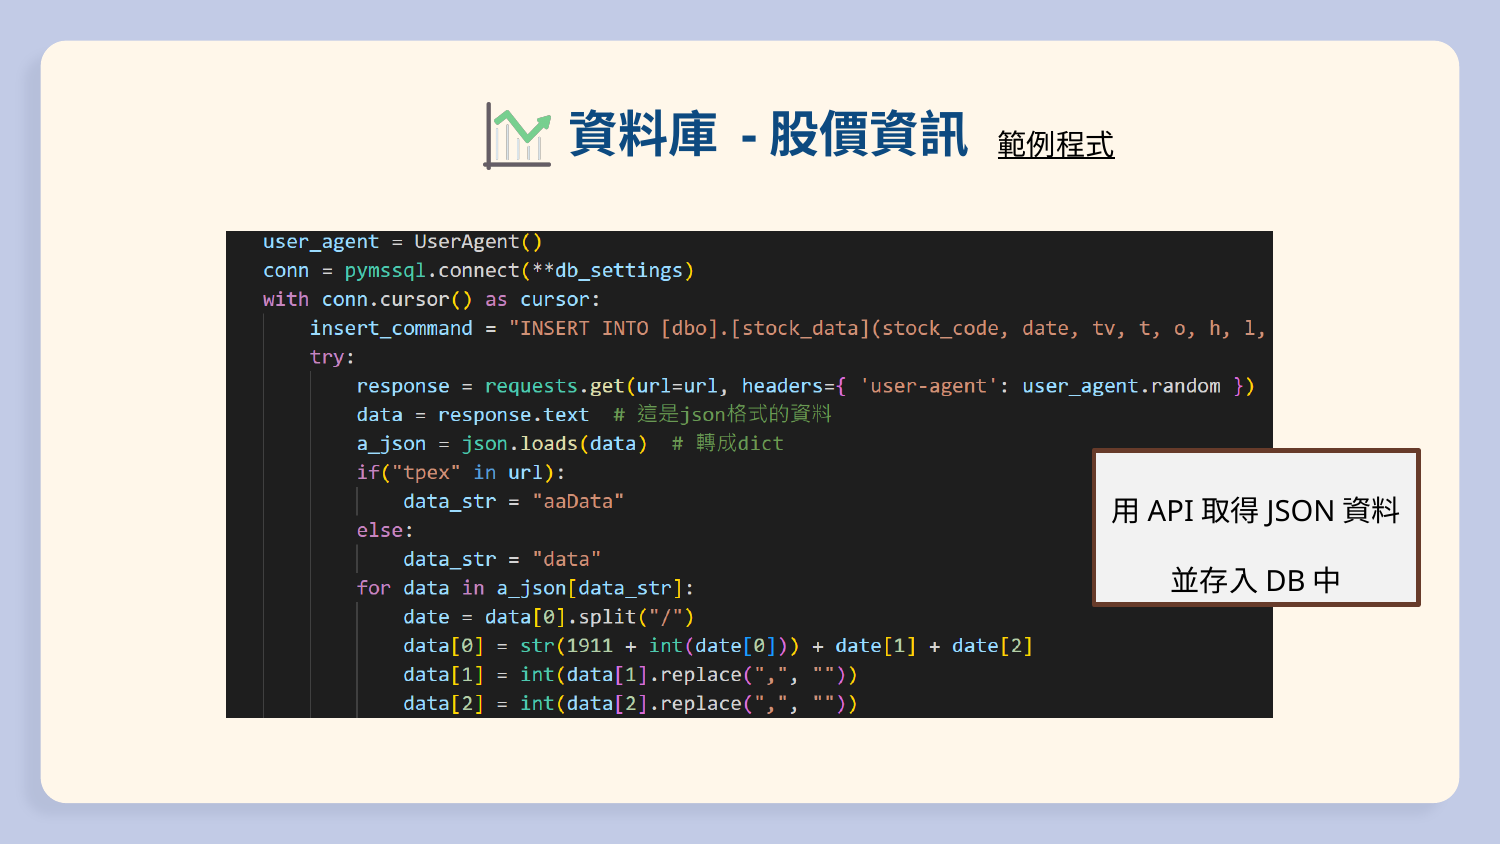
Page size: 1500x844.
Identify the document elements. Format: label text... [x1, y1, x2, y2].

text_box 用API取得JSON資料 並存入DB中 [1279, 450, 1419, 605]
title 資料庫 -股價資訊 [135, 68, 1402, 163]
text_box 範例程式 [983, 118, 1155, 169]
picture [483, 102, 551, 170]
picture [226, 231, 1274, 719]
